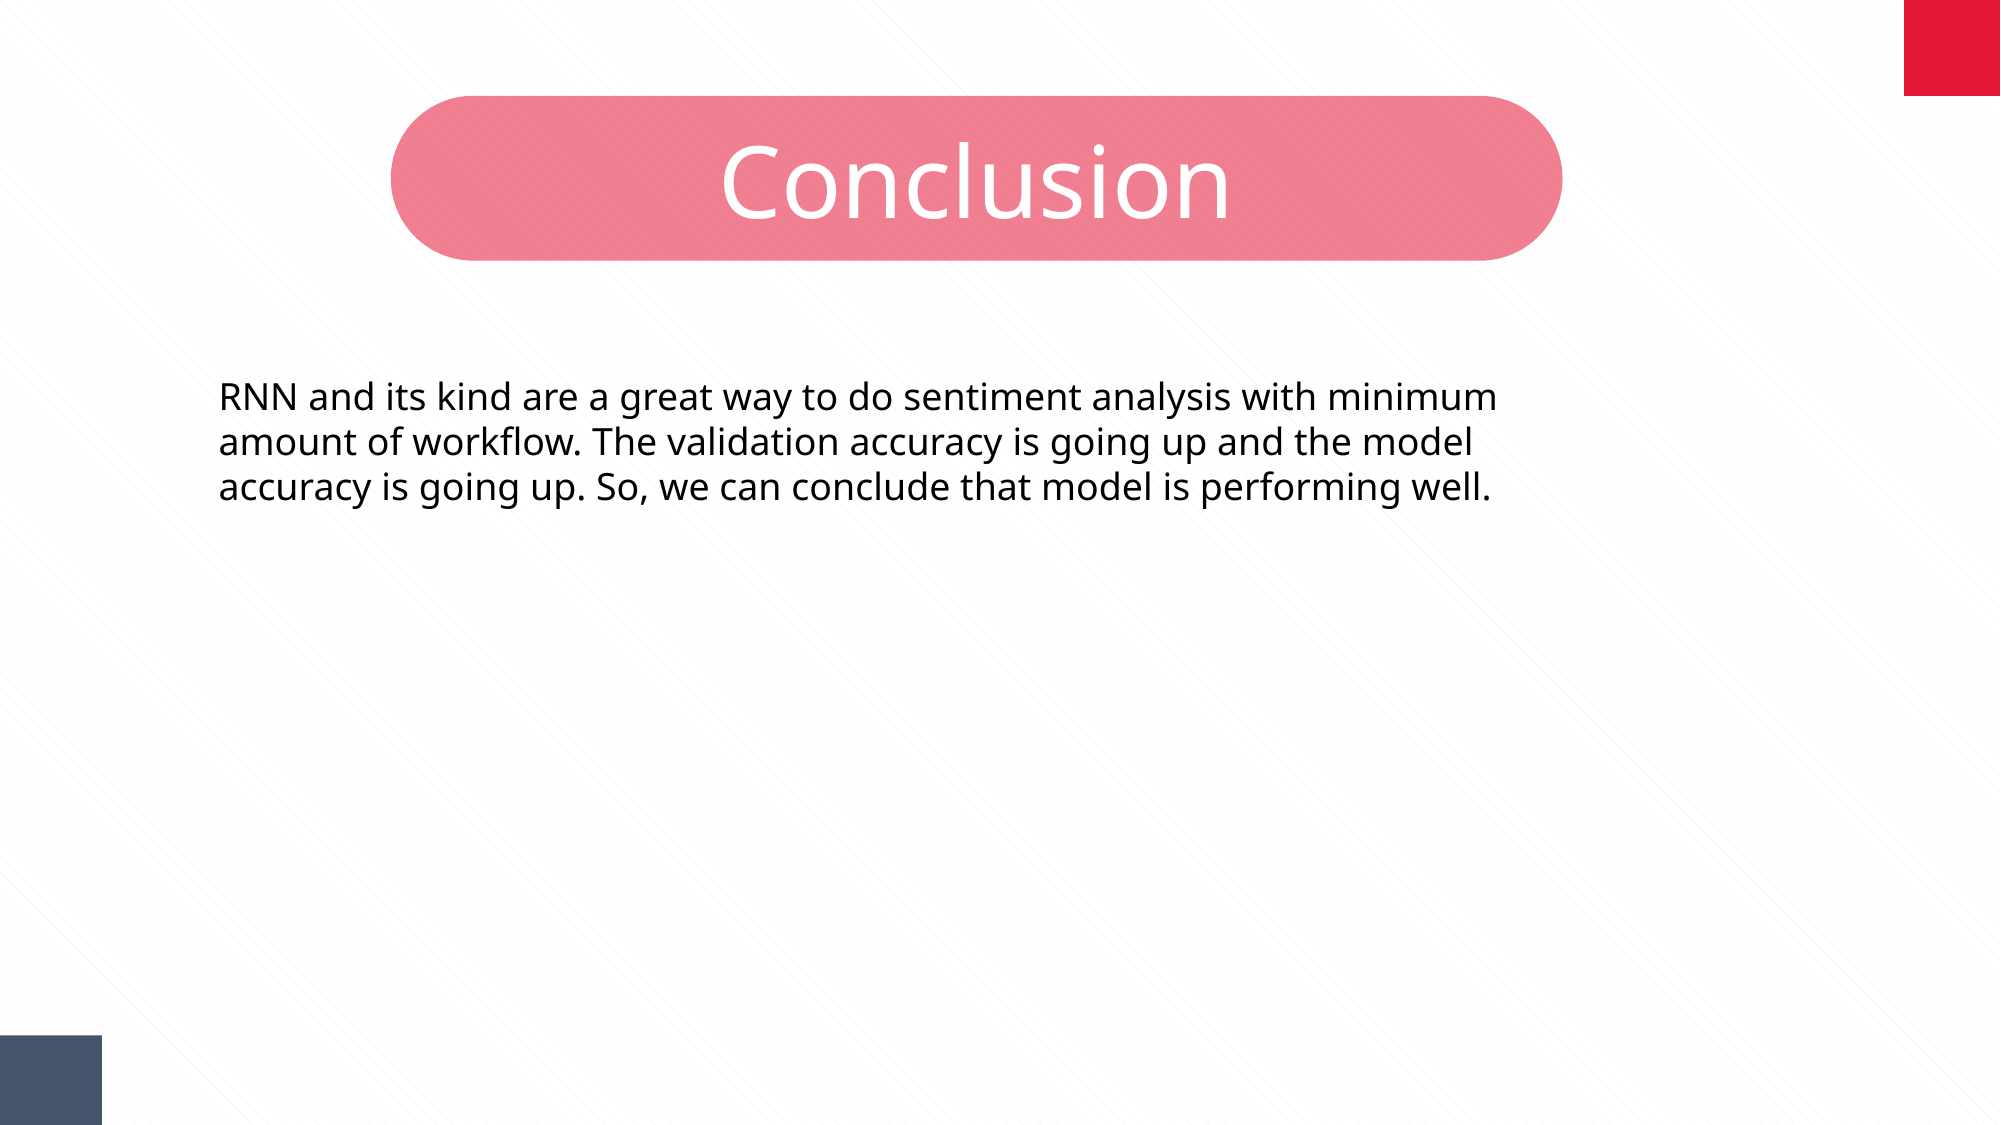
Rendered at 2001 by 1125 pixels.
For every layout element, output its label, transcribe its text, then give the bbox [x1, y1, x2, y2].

text_box [0, 1034, 103, 1125]
text_box Conclusion [389, 94, 1564, 262]
text_box [1903, 0, 2000, 97]
text_box RNN and its kind are a great way to do sentiment analysis with minimum amount of workflow. The validation accuracy is going up and the model accuracy is going up. So, we can conclude that model is performing well. [203, 365, 1606, 516]
